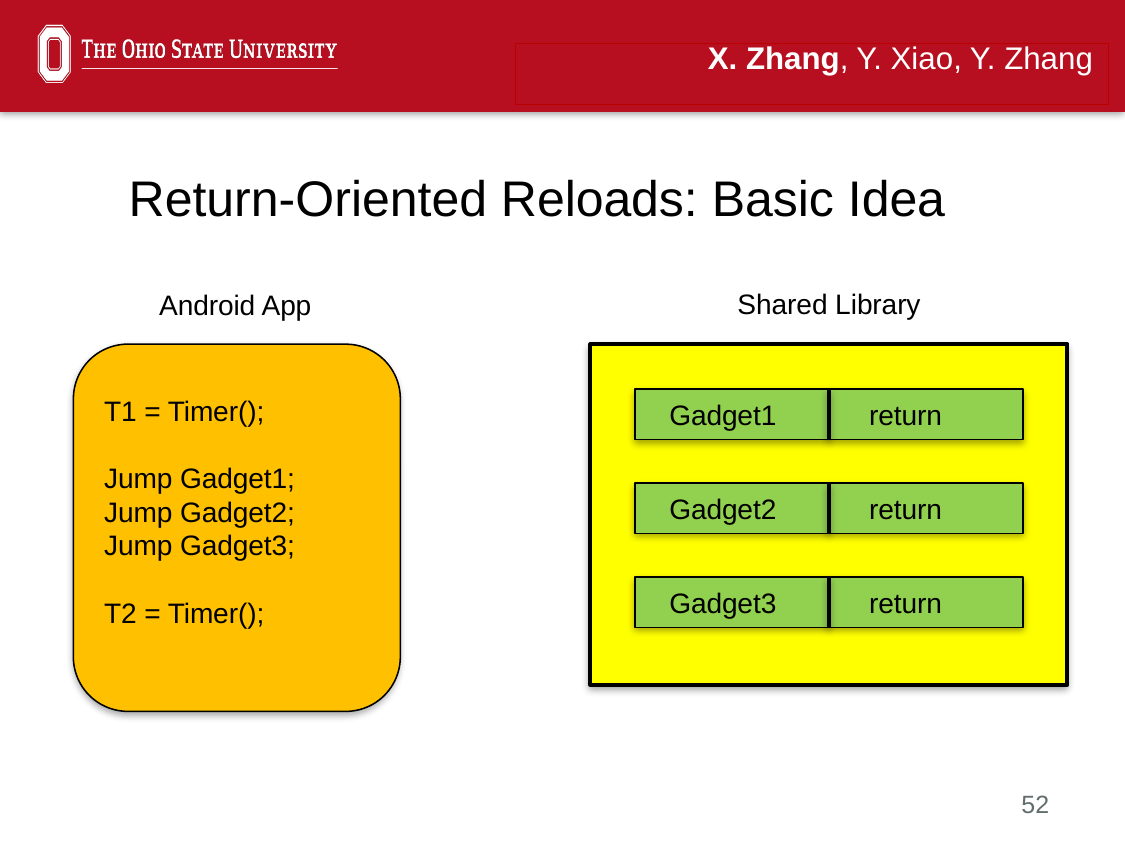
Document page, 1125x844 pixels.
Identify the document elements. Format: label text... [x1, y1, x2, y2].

text_box Gadget2 return [831, 482, 1024, 534]
text_box Android App [144, 280, 330, 329]
text_box T1 = Timer(); Jump Gadget1; Jump Gadget2; Jump Gadget3; T2 = Timer(); [72, 343, 402, 713]
text_box Gadget3 return [634, 576, 827, 628]
text_box Gadget1 return [831, 388, 1024, 440]
text_box Gadget3 return [831, 576, 1024, 628]
list X. Zhang, Y. Xiao, Y. Zhang [515, 43, 1109, 105]
text_box Gadget1 return [634, 388, 827, 440]
picture [37, 24, 338, 83]
text_box Gadget2 return [634, 482, 827, 534]
text_box Shared Library [716, 279, 942, 328]
text_box Return-Oriented Reloads: Basic Idea [73, 158, 1001, 234]
text_box [590, 343, 1068, 685]
